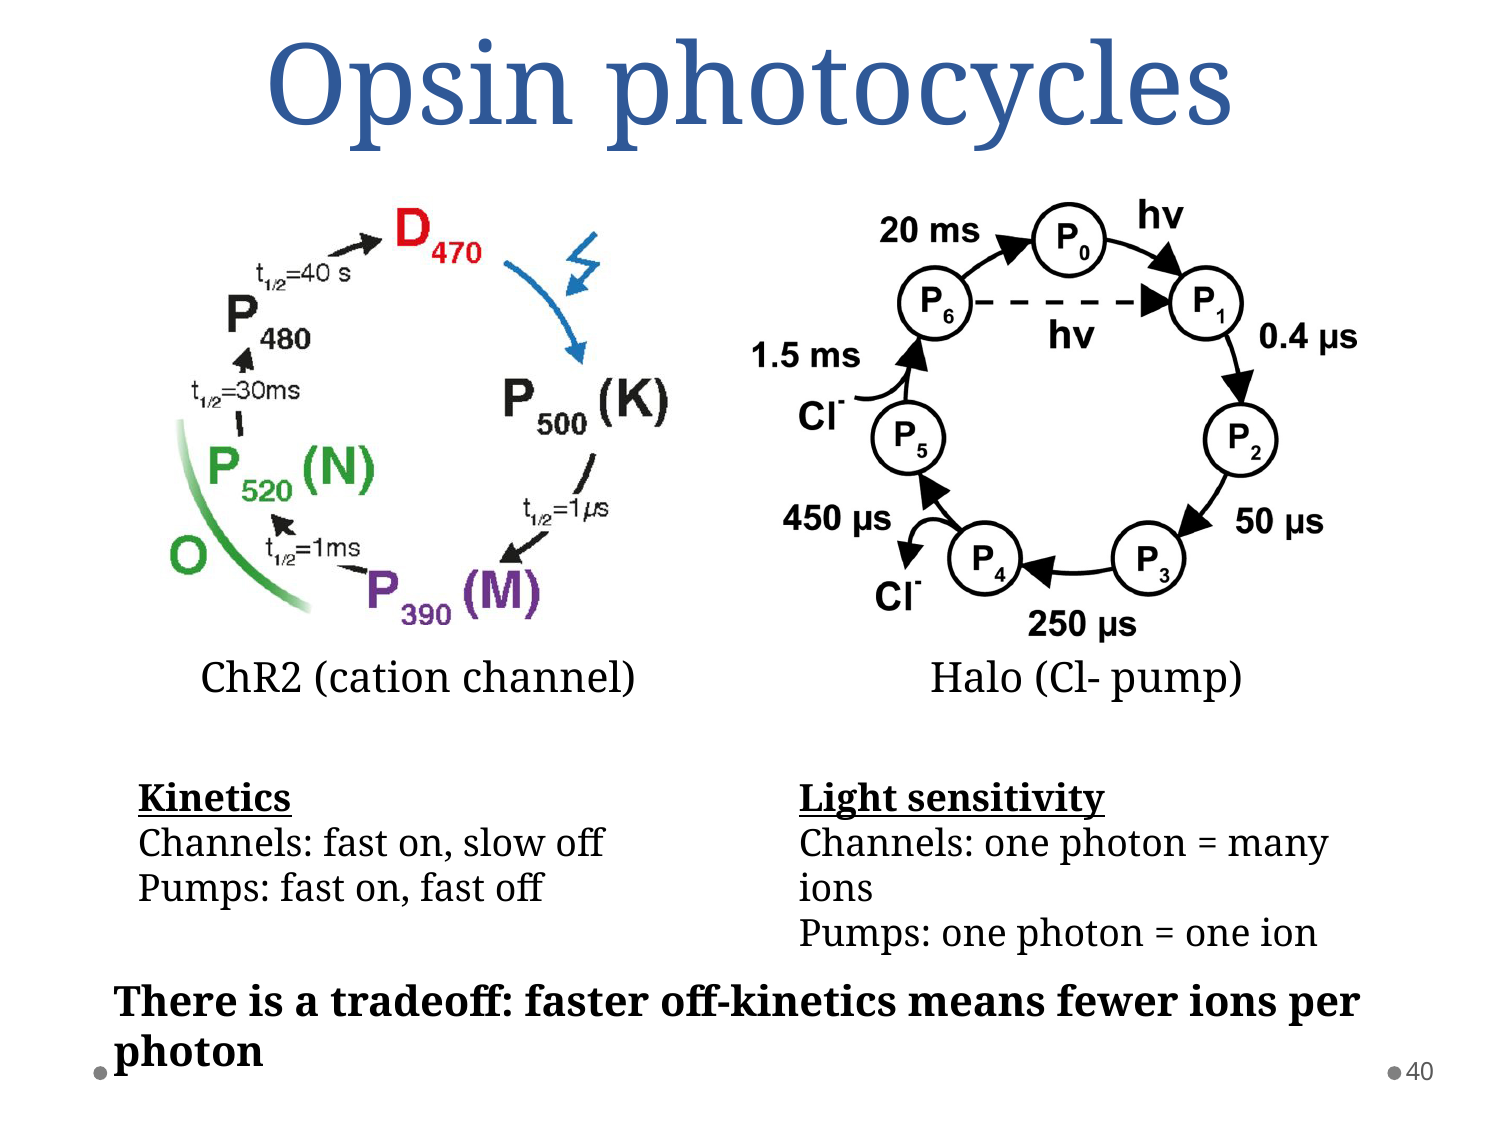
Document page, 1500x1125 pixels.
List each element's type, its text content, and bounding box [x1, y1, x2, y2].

slide_number 40 [1401, 1042, 1494, 1103]
picture [749, 196, 1360, 645]
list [159, 196, 677, 626]
text_box Light sensitivity Channels: one photon = many ions Pumps: one photon = one ion [783, 766, 1425, 967]
text_box There is a tradeoff: faster off-kinetics means fewer ions per photon [98, 967, 1437, 1083]
text_box Kinetics Channels: fast on, slow off Pumps: fast on, fast off [123, 766, 783, 917]
text_box Halo (Cl- pump) [915, 654, 1258, 709]
title Opsin photocycles [75, 0, 1425, 155]
text_box ChR2 (cation channel) [185, 643, 651, 709]
